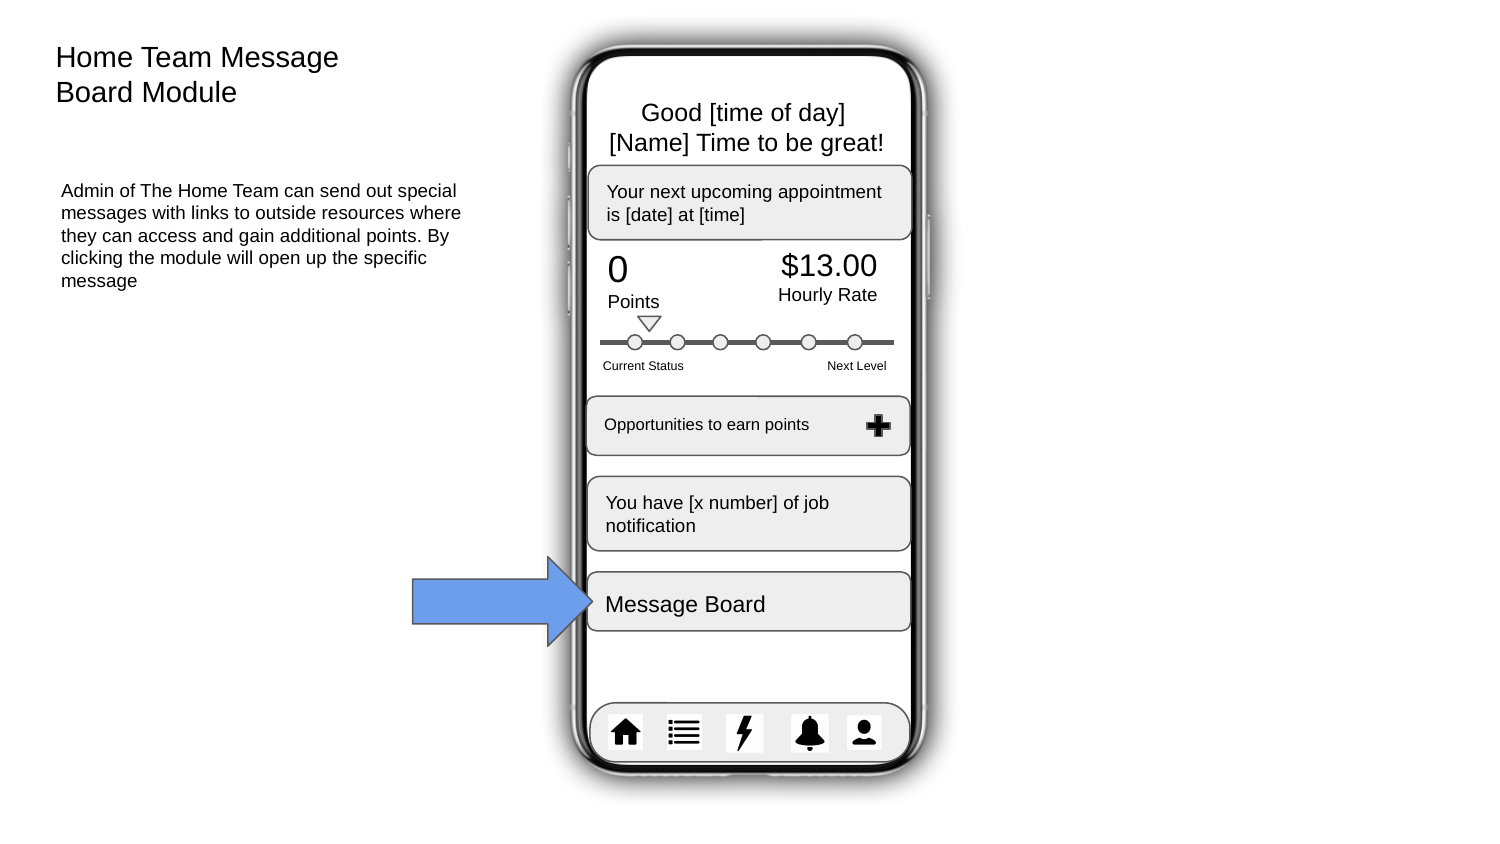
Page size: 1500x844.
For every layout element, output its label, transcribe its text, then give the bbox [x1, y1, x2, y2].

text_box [589, 702, 911, 763]
text_box Home Team Message Board Module [40, 23, 439, 145]
text_box Admin of The Home Team can send out special messages with links to outside resources where they can access and gain additional points. By clicking the module will open up the specific message [46, 163, 481, 844]
picture [537, 13, 963, 808]
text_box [599, 334, 895, 350]
text_box [412, 579, 532, 624]
text_box [40, 113, 476, 769]
